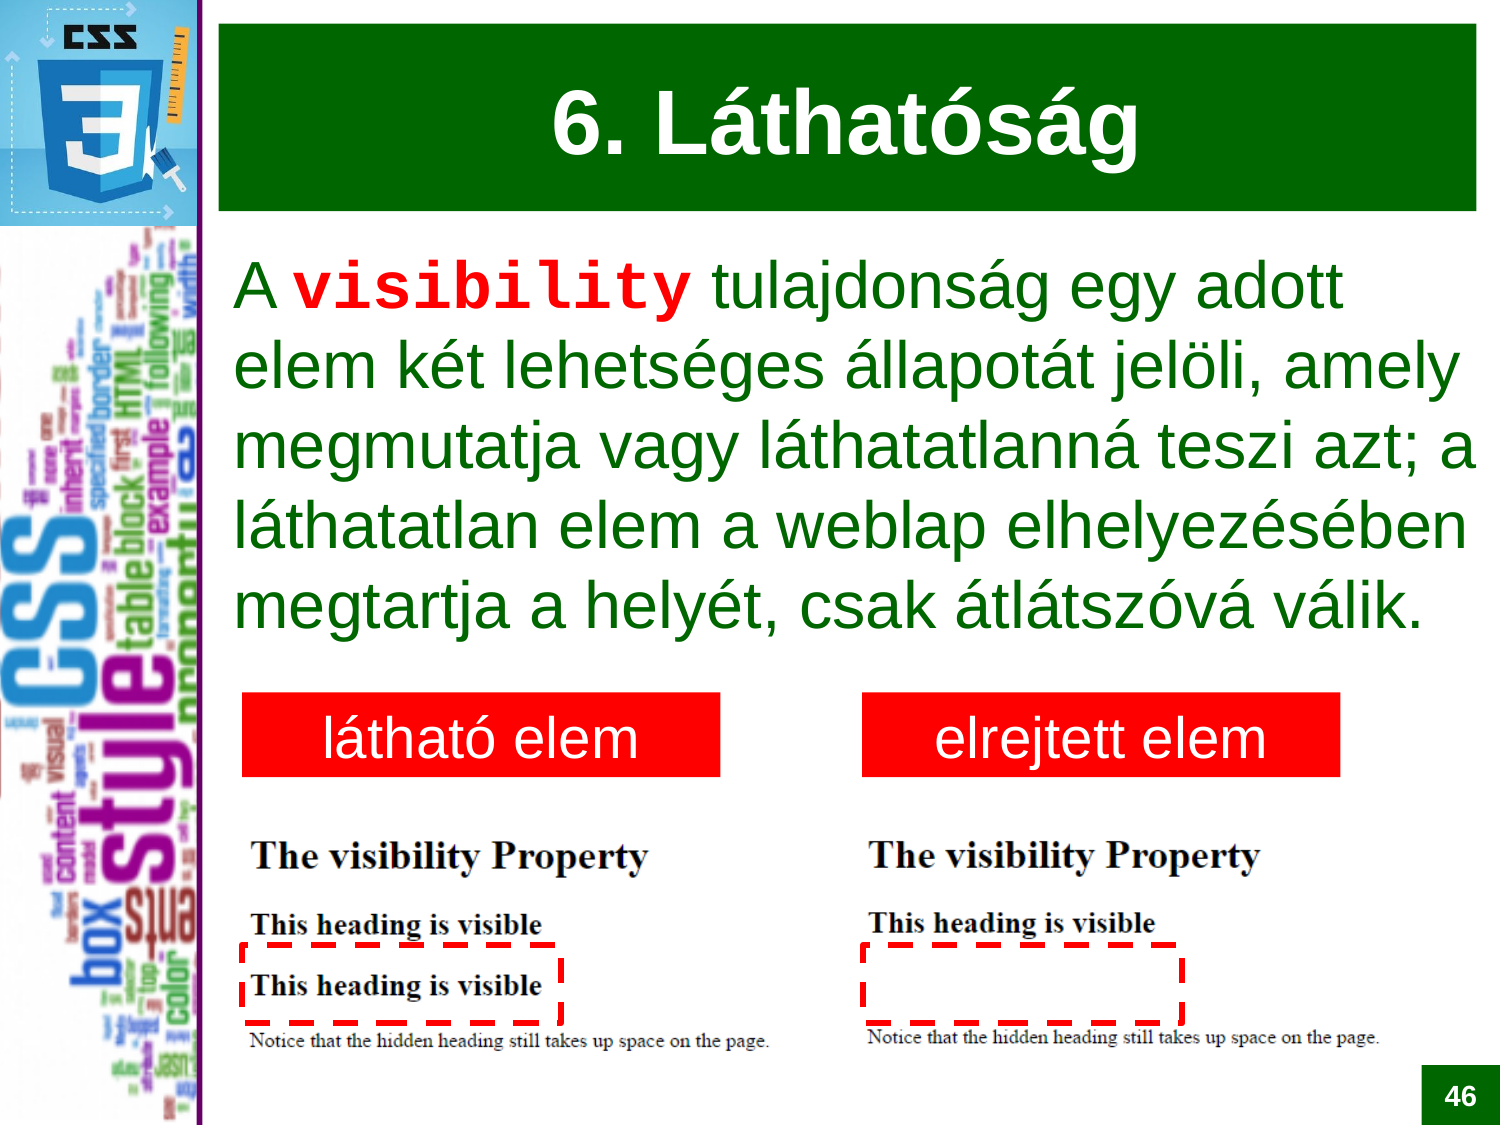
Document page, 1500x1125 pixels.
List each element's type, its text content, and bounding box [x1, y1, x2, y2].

text_box látható elem [242, 692, 721, 778]
picture [241, 826, 797, 1064]
list A visibility tulajdonság egy adott elem két lehetséges állapotát jelöli, amely megmutatja vagy láthatatlanná teszi azt; a láthatatlan elem a weblap elhelyezésében megtartja a helyét, csak átlátszóvá válik. [218, 234, 1500, 1115]
picture [861, 826, 1411, 1064]
picture [0, 0, 197, 1125]
title 6. Láthatóság [218, 23, 1477, 212]
text_box elrejtett elem [862, 692, 1341, 778]
slide_number 46 [1421, 1065, 1500, 1125]
